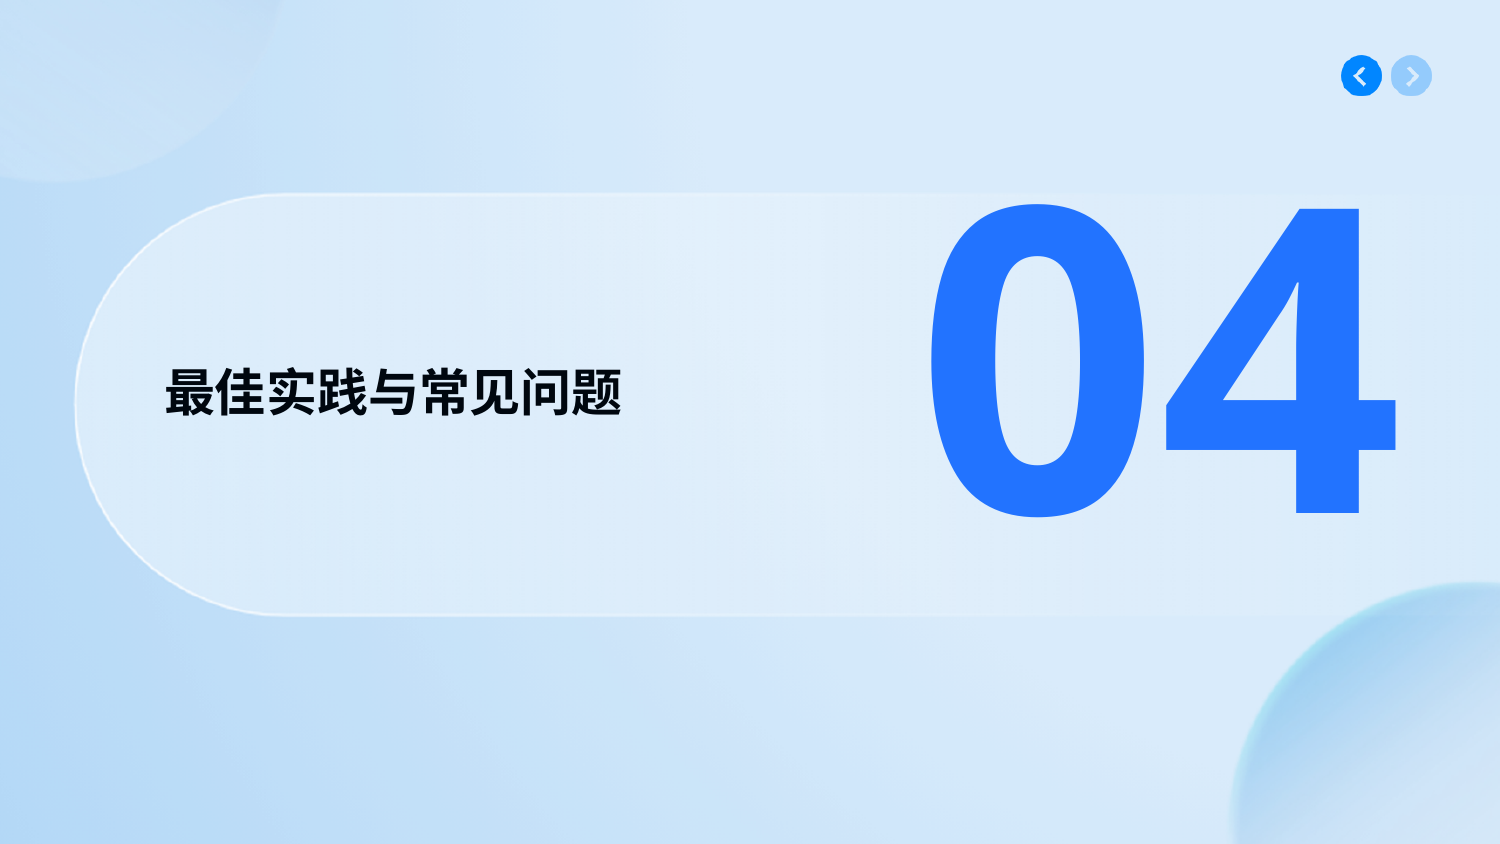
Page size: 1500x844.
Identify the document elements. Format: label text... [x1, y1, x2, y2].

text_box 04 [819, 37, 1500, 584]
text_box 最佳实践与常见问题 [148, 346, 819, 436]
picture [0, 0, 1500, 844]
